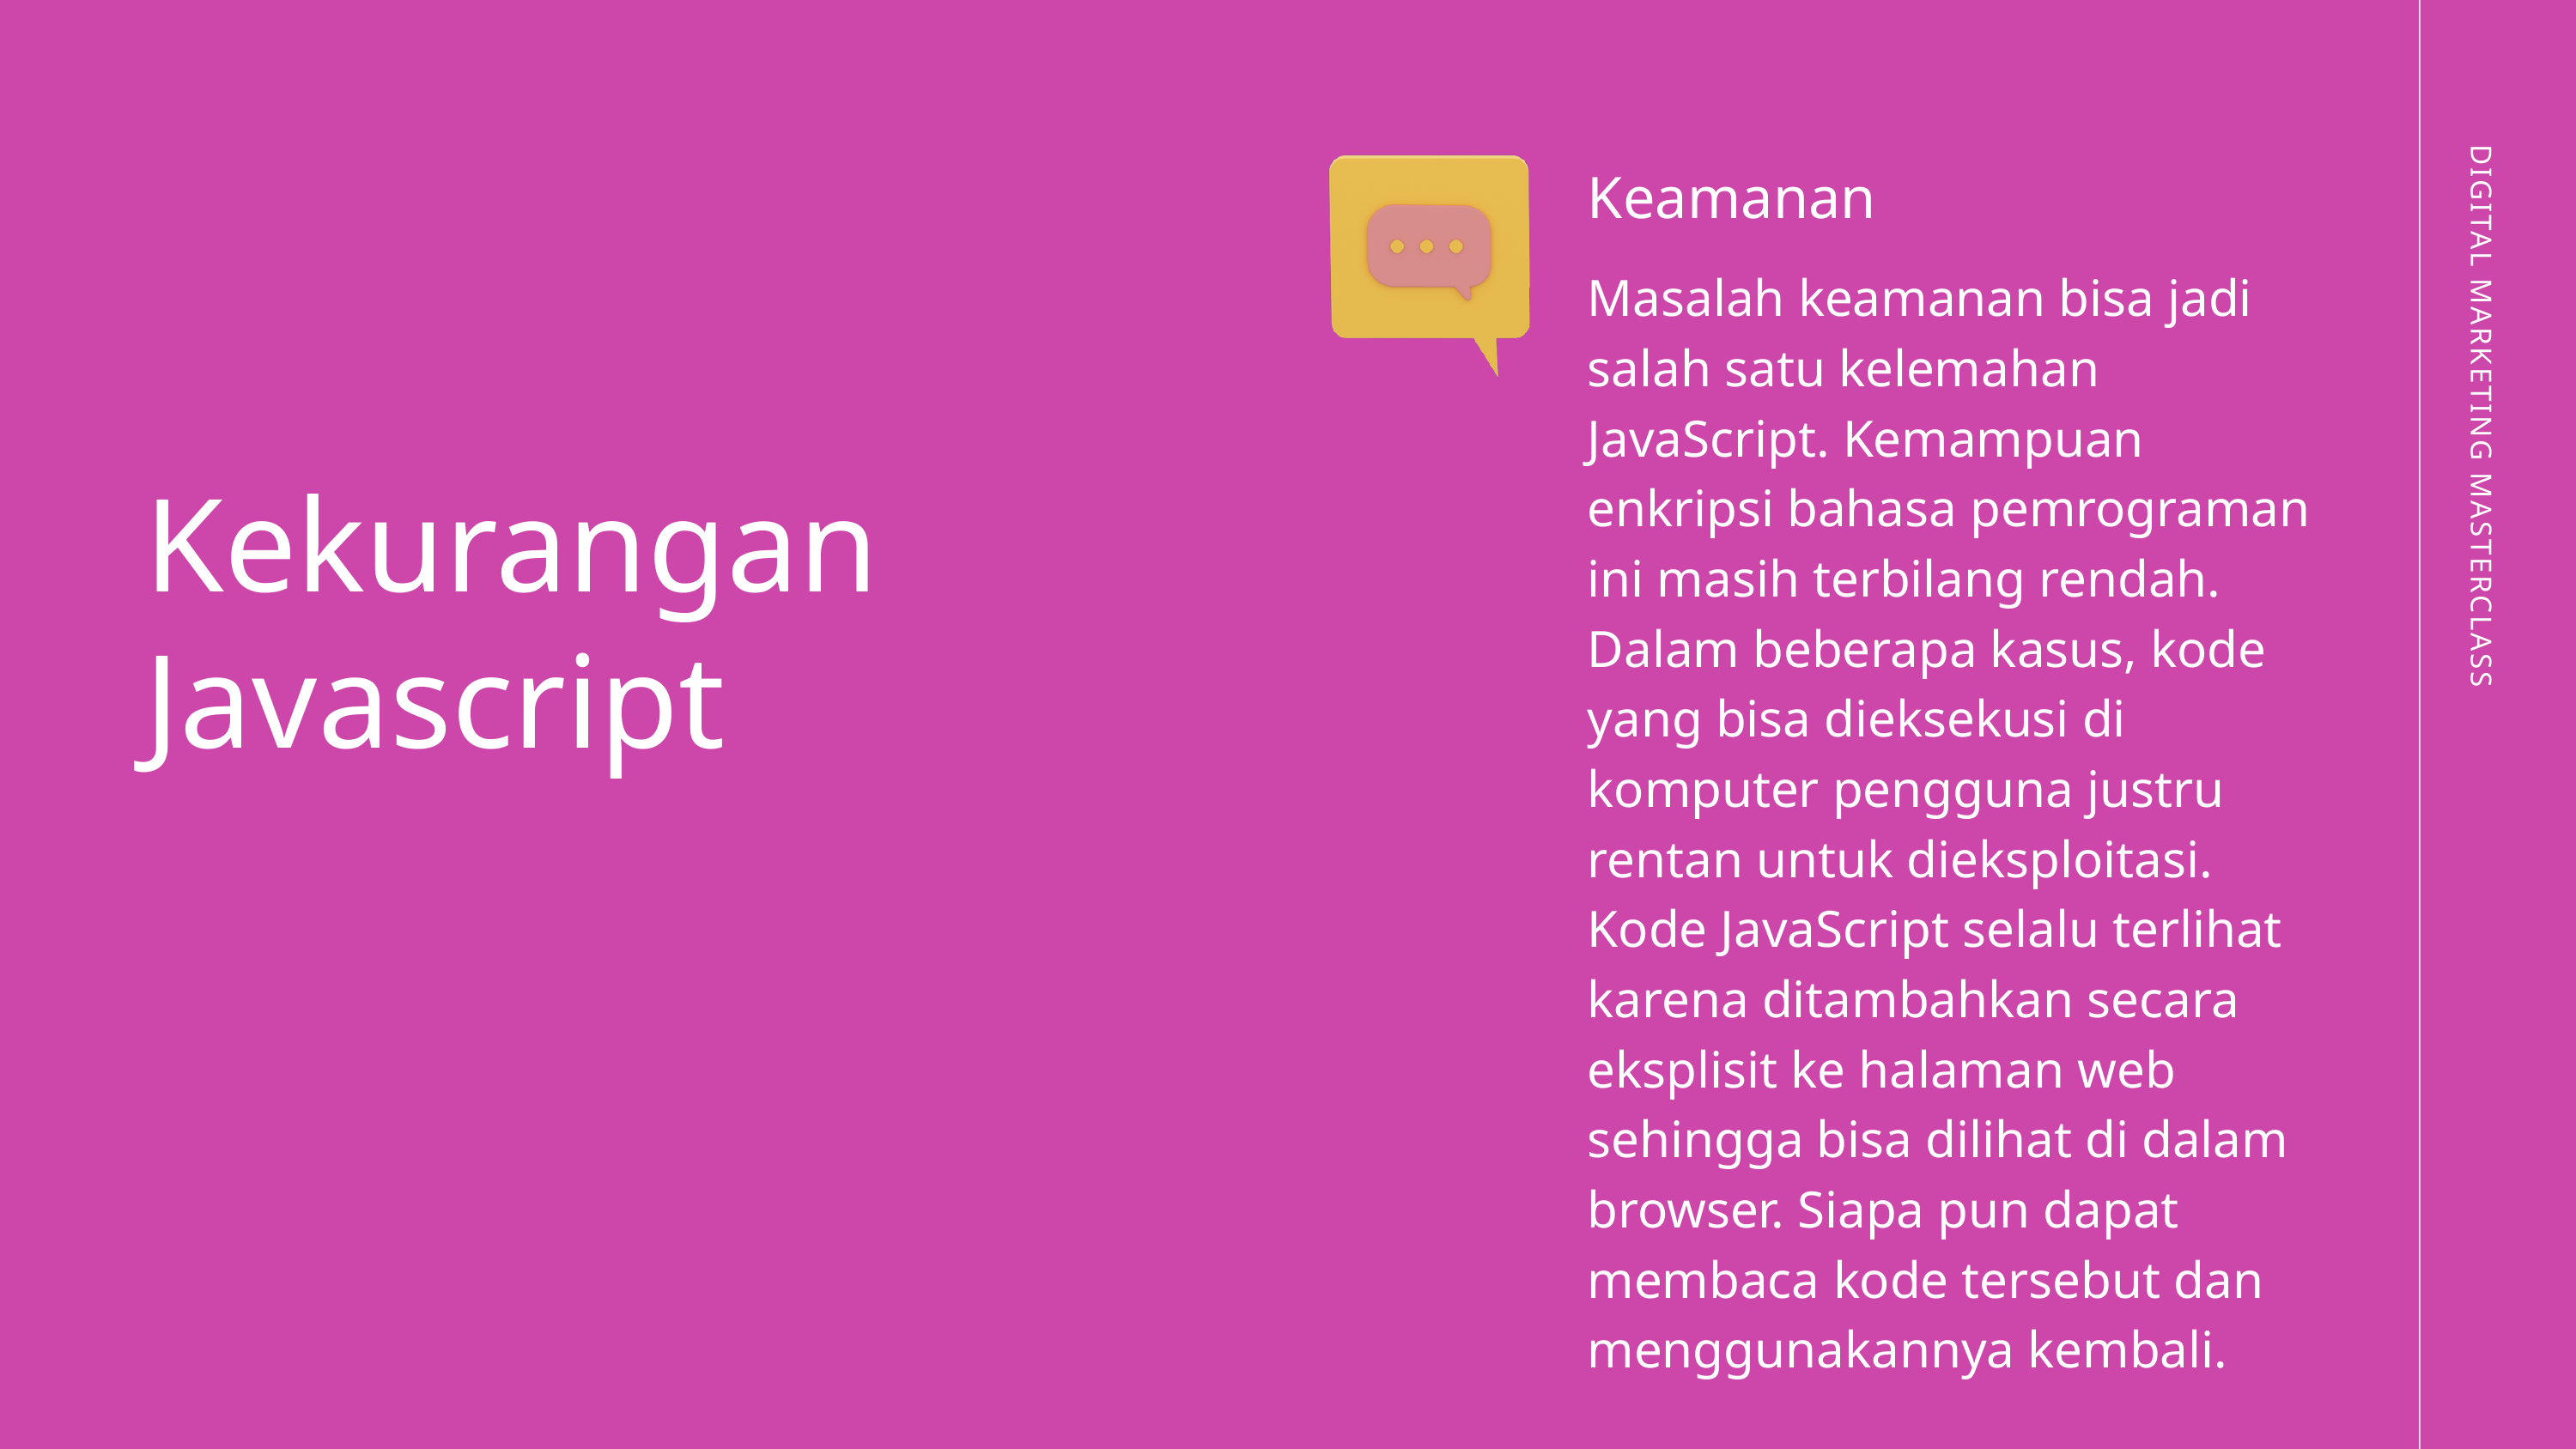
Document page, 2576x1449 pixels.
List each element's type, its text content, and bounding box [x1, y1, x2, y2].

text_box DIGITAL MARKETING MASTERCLASS [2464, 144, 2506, 1059]
text_box Kekurangan Javascript [144, 462, 1239, 774]
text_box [1587, 154, 2314, 1439]
picture [1327, 154, 1530, 379]
